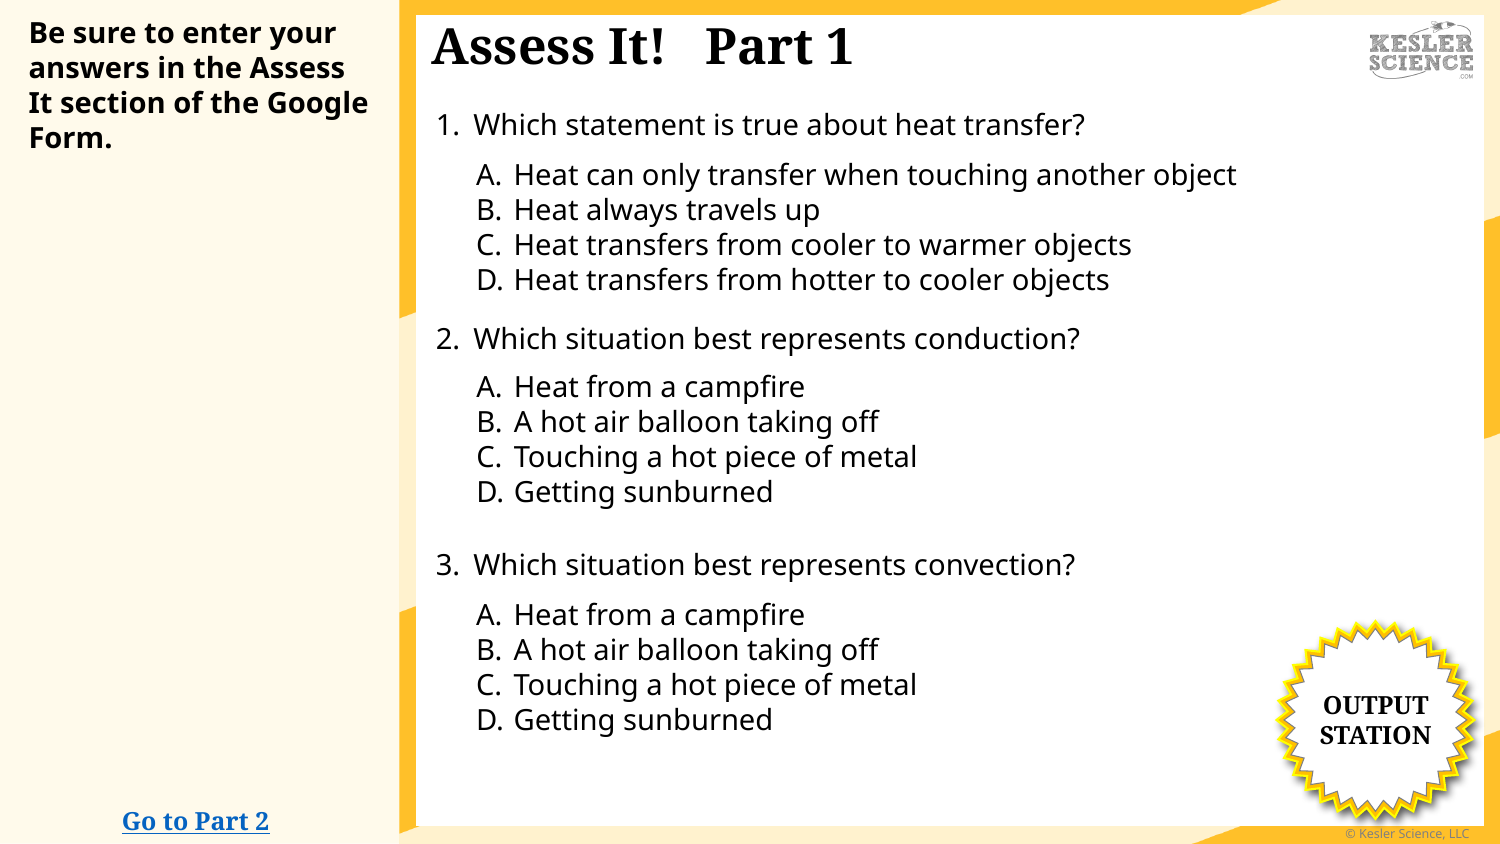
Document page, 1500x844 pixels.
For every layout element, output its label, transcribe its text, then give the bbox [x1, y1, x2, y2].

picture [400, 0, 1500, 844]
text_box Go to Part 2 [34, 798, 358, 844]
